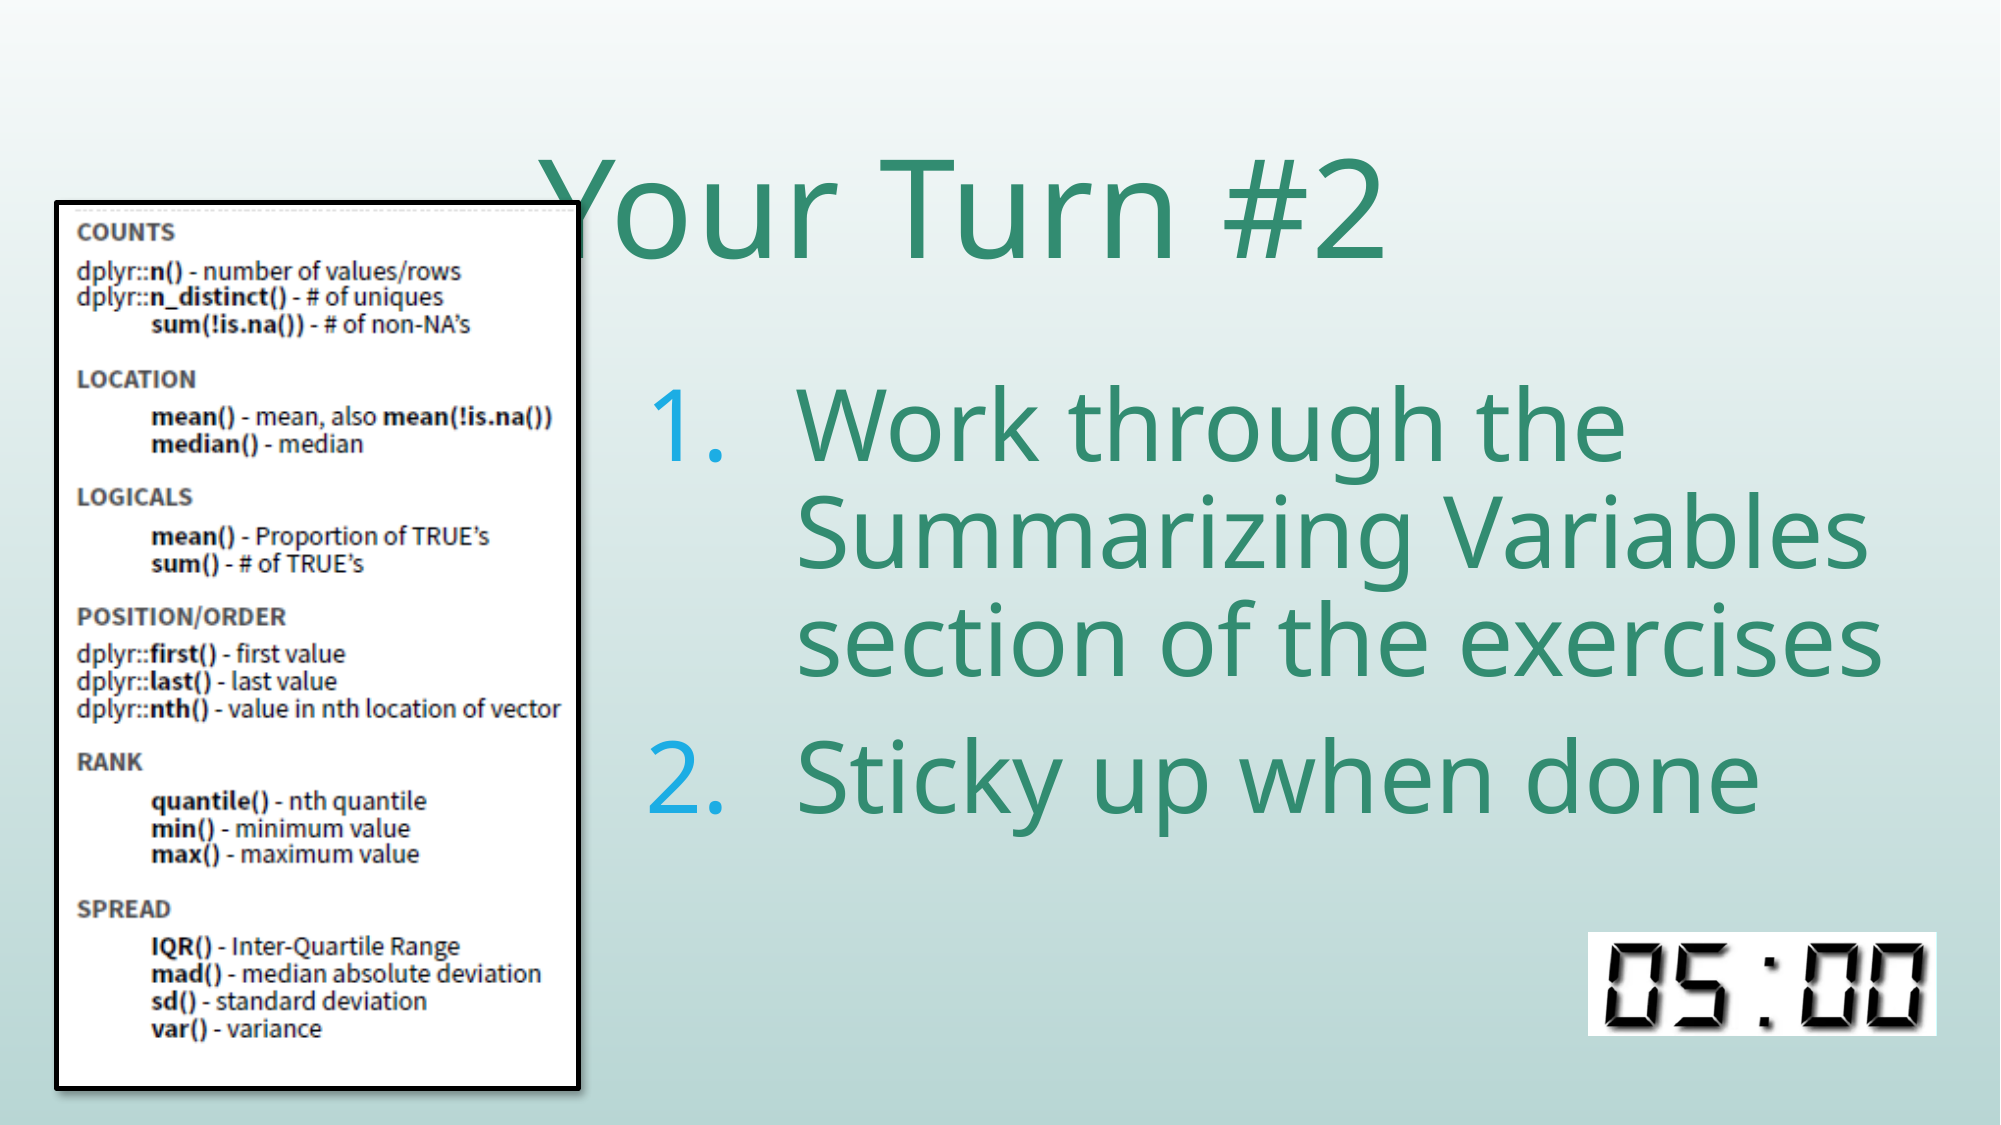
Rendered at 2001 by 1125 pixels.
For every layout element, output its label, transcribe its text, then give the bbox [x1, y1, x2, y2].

list Work through the Summarizing Variables section of the exercises Sticky up when done [637, 367, 1900, 1024]
picture [1588, 932, 1937, 1036]
title Your Turn #2 [168, 96, 1763, 342]
picture [58, 204, 577, 1087]
